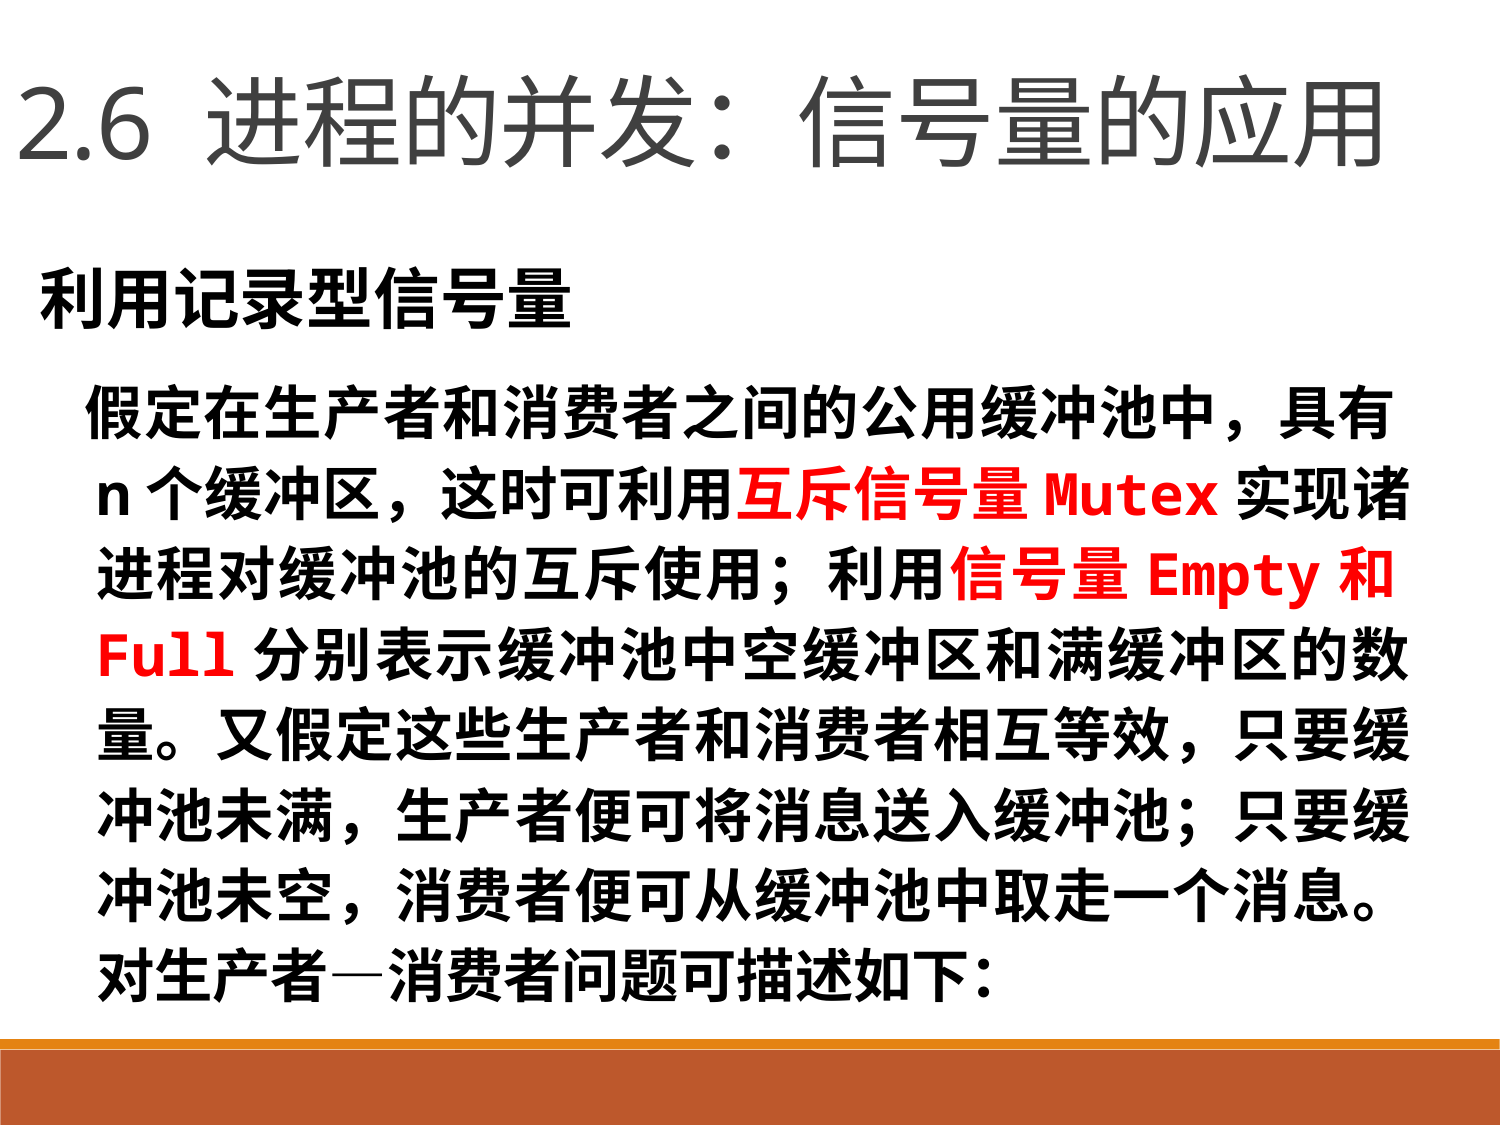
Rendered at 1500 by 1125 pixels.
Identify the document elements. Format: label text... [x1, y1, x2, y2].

title 2.6 进程的并发：信号量的应用 [0, 0, 1500, 188]
text_box 利用记录型信号量 假定在生产者和消费者之间的公用缓冲池中，具有n个缓冲区，这时可利用互斥信号量Mutex实现诸进程对缓冲池的互斥使用；利用信号量Empty和Full分别表示缓冲池中空缓冲区和满缓冲区的数量。又假定这些生产者和消费者相互等效，只要缓冲池未满，生产者便可将消息送入缓冲池；只要缓冲池未空，消费者便可从缓冲池中取走一个消息。对生产者—消费者问题可描述如下： [24, 237, 1425, 1017]
